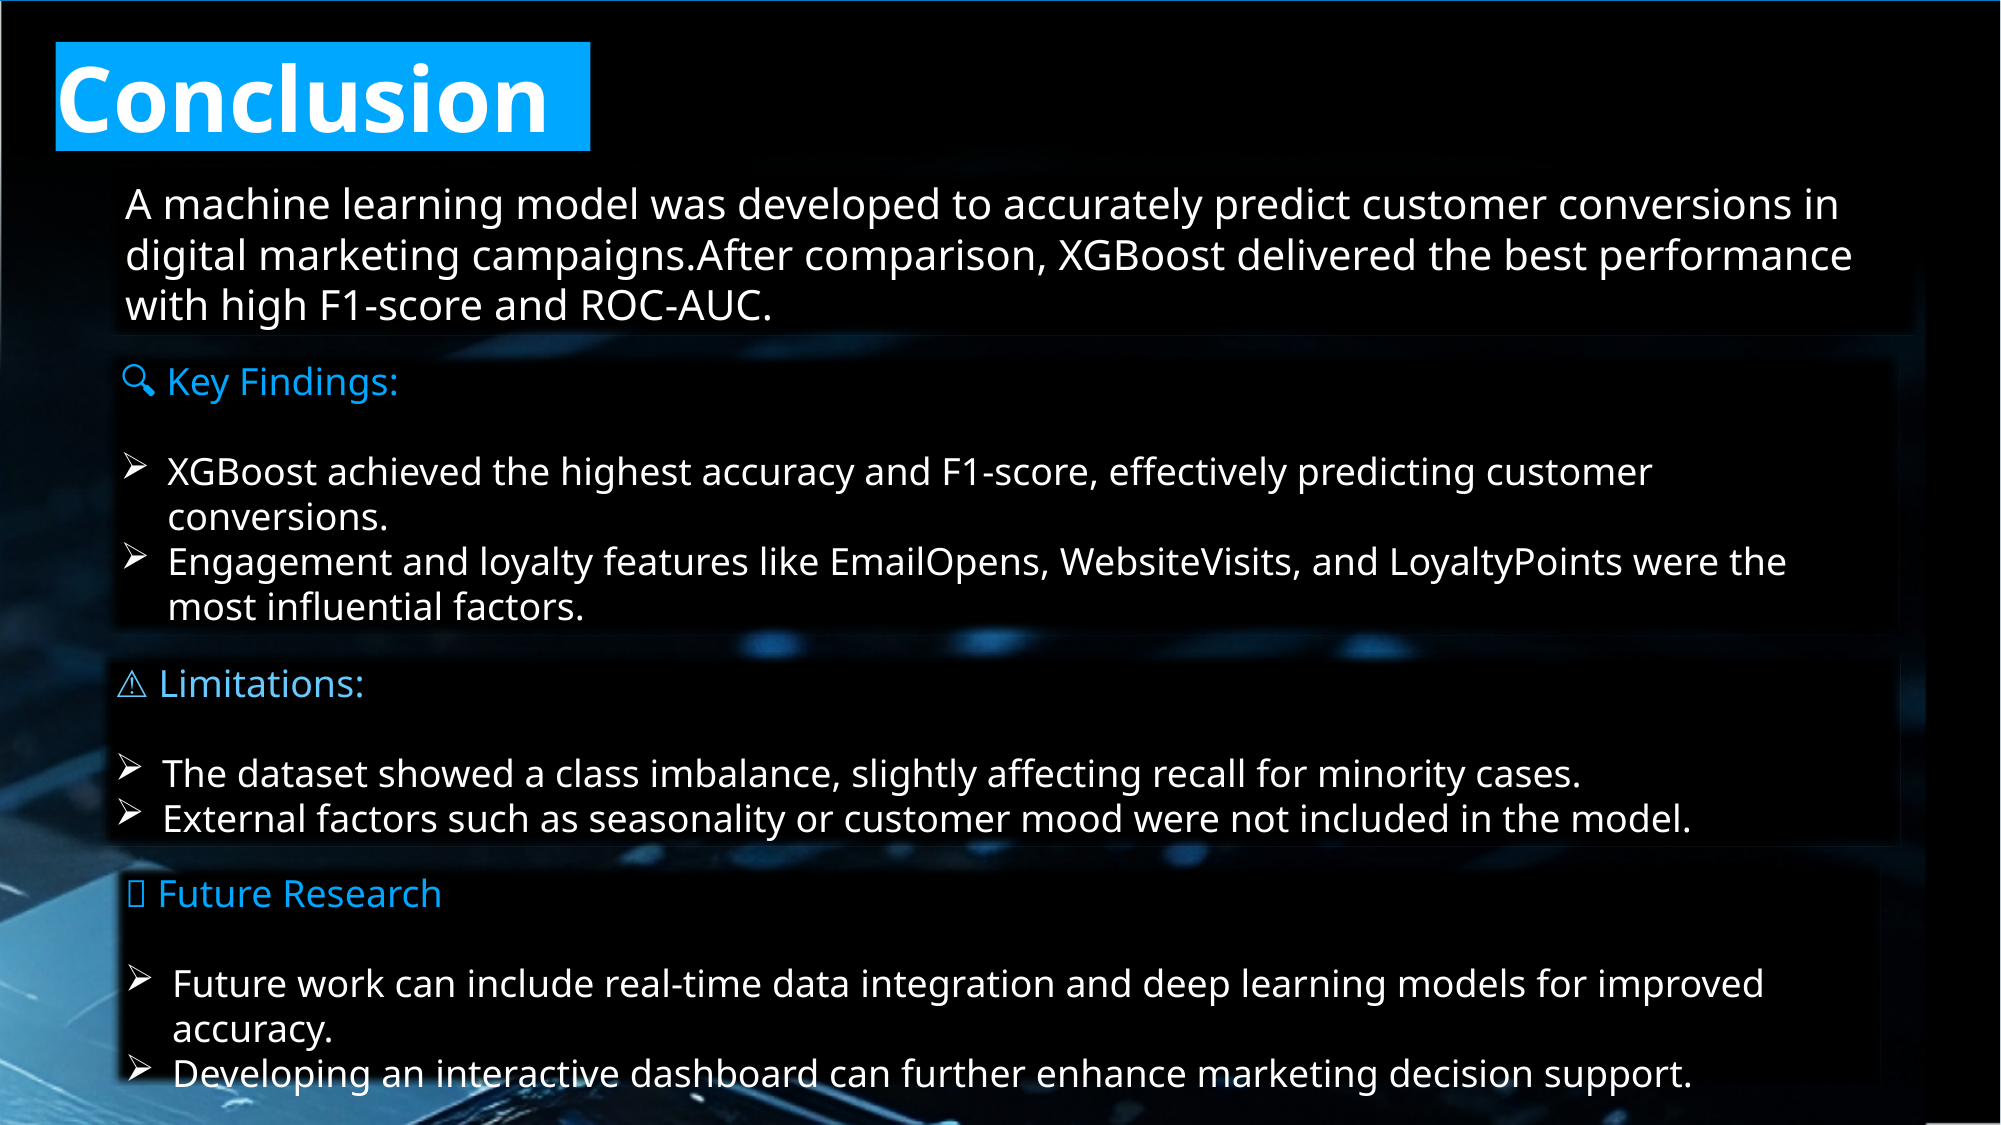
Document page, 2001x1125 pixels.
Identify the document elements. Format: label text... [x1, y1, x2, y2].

text_box 🔍 Key Findings: XGBoost achieved the highest accuracy and F1-score, effectively predicting customer conversions. Engagement and loyalty features like EmailOpens, WebsiteVisits, and LoyaltyPoints were the most influential factors. [121, 366, 1887, 623]
picture [0, 2, 2001, 1125]
text_box 🚀 Future Research Future work can include real-time data integration and deep learning models for improved accuracy. Developing an interactive dashboard can further enhance marketing decision support. [124, 876, 1870, 1076]
text_box ⚠ Limitations: The dataset showed a class imbalance, slightly affecting recall for minority cases. External factors such as seasonality or customer mood were not included in the model. [116, 667, 1891, 836]
title Conclusion [55, 41, 591, 151]
text_box A machine learning model was developed to accurately predict customer conversions in digital marketing campaigns.After comparison, XGBoost delivered the best performance with high F1-score and ROC-AUC. [124, 184, 1907, 325]
